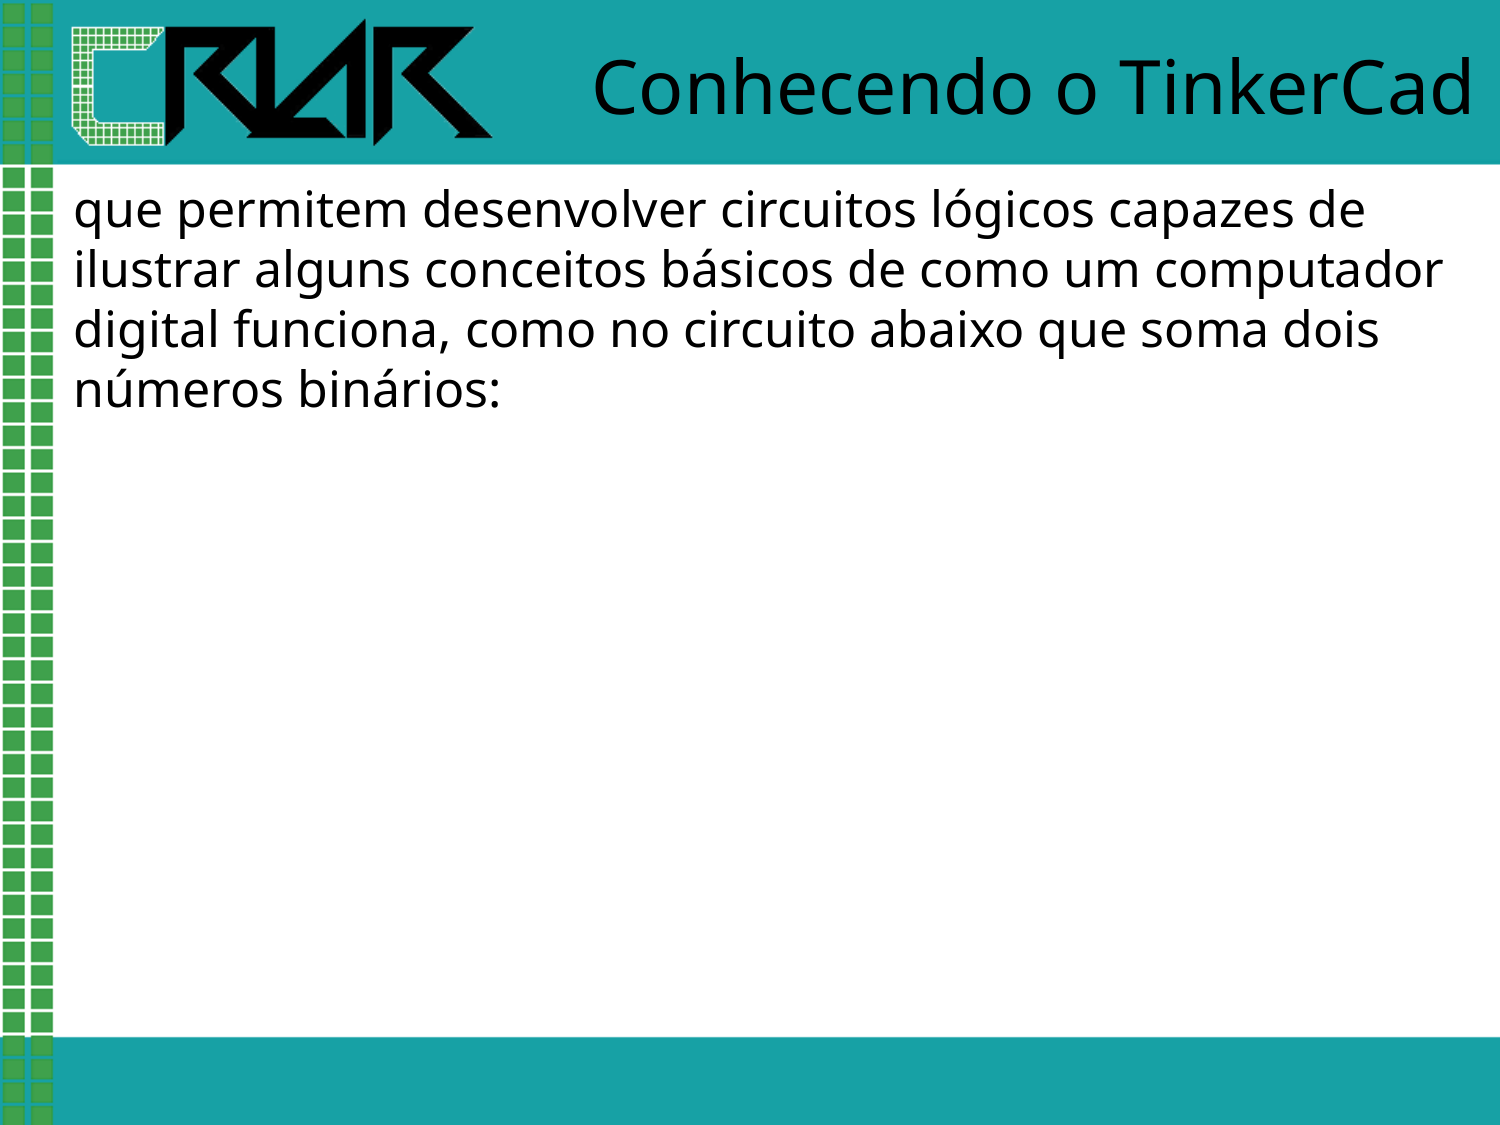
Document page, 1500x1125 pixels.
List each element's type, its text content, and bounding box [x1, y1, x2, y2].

title Conhecendo o TinkerCad [501, 9, 1492, 161]
picture [0, 0, 1500, 1125]
list que permitem desenvolver circuitos lógicos capazes de ilustrar alguns conceitos básicos de como um computador digital funciona, como no circuito abaixo que soma dois números binários: [59, 170, 1495, 998]
